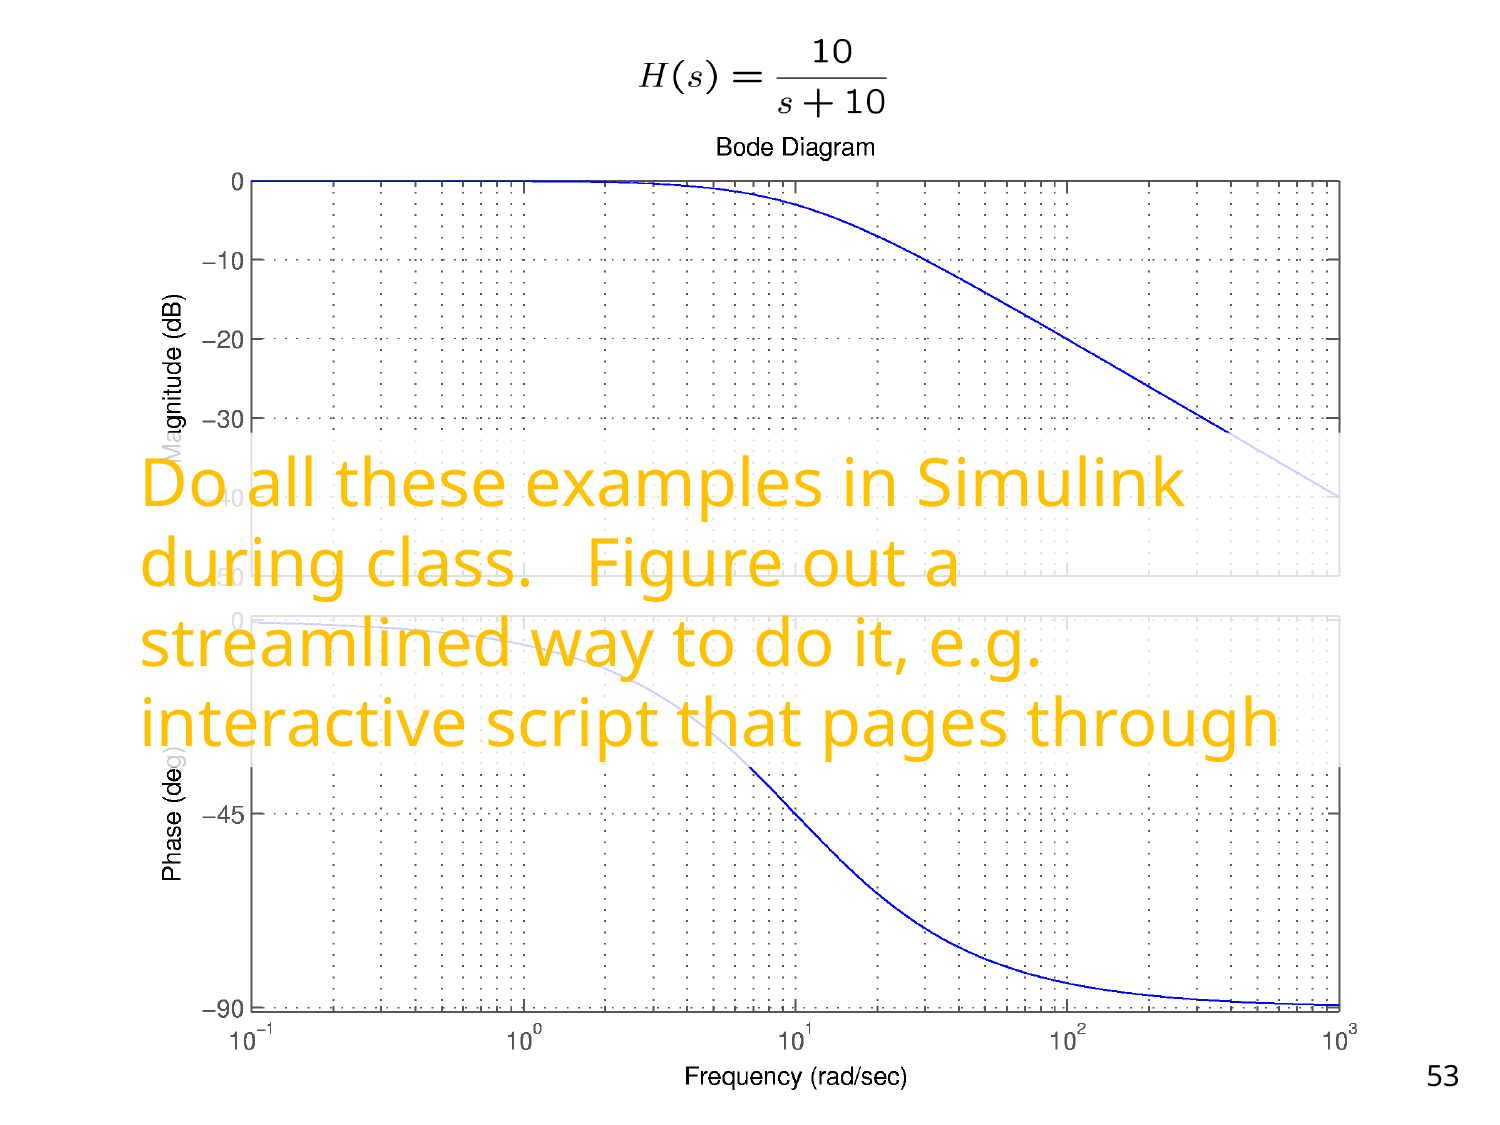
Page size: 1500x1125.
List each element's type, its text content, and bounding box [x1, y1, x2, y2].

slide_number 53 [1162, 1049, 1476, 1101]
picture [162, 137, 1357, 1091]
picture [637, 37, 888, 118]
text_box Do all these examples in Simulink during class. Figure out a streamlined way to do it, e.g. interactive script that pages through [124, 432, 157, 768]
